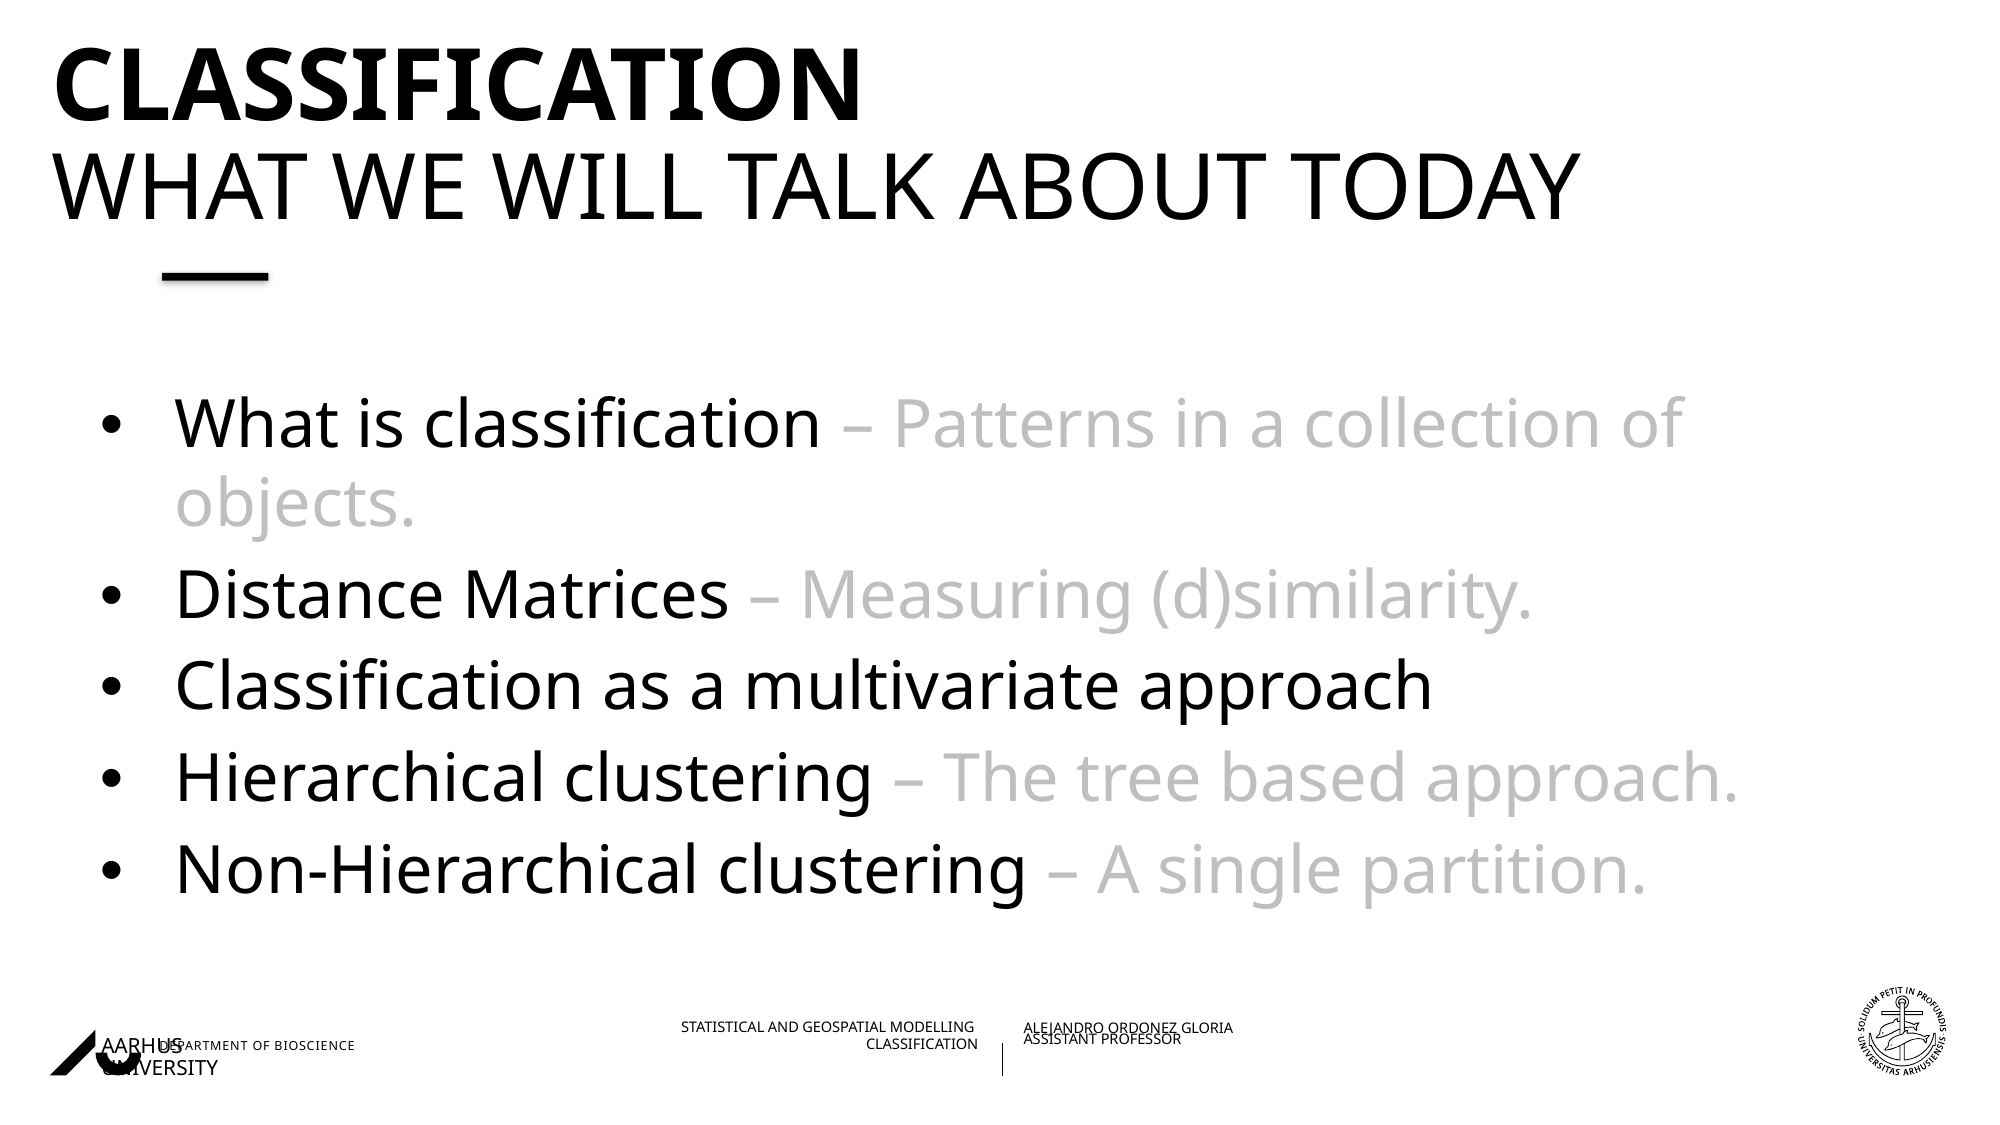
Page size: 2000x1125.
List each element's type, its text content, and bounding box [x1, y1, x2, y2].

list What is classification – Patterns in a collection of objects. Distance Matrices – Measuring (d)similarity. Classification as a multivariate approach Hierarchical clustering – The tree based approach. Non-Hierarchical clustering – A single partition. [99, 323, 1887, 970]
title Classification What we will talk about today [51, 24, 1948, 240]
